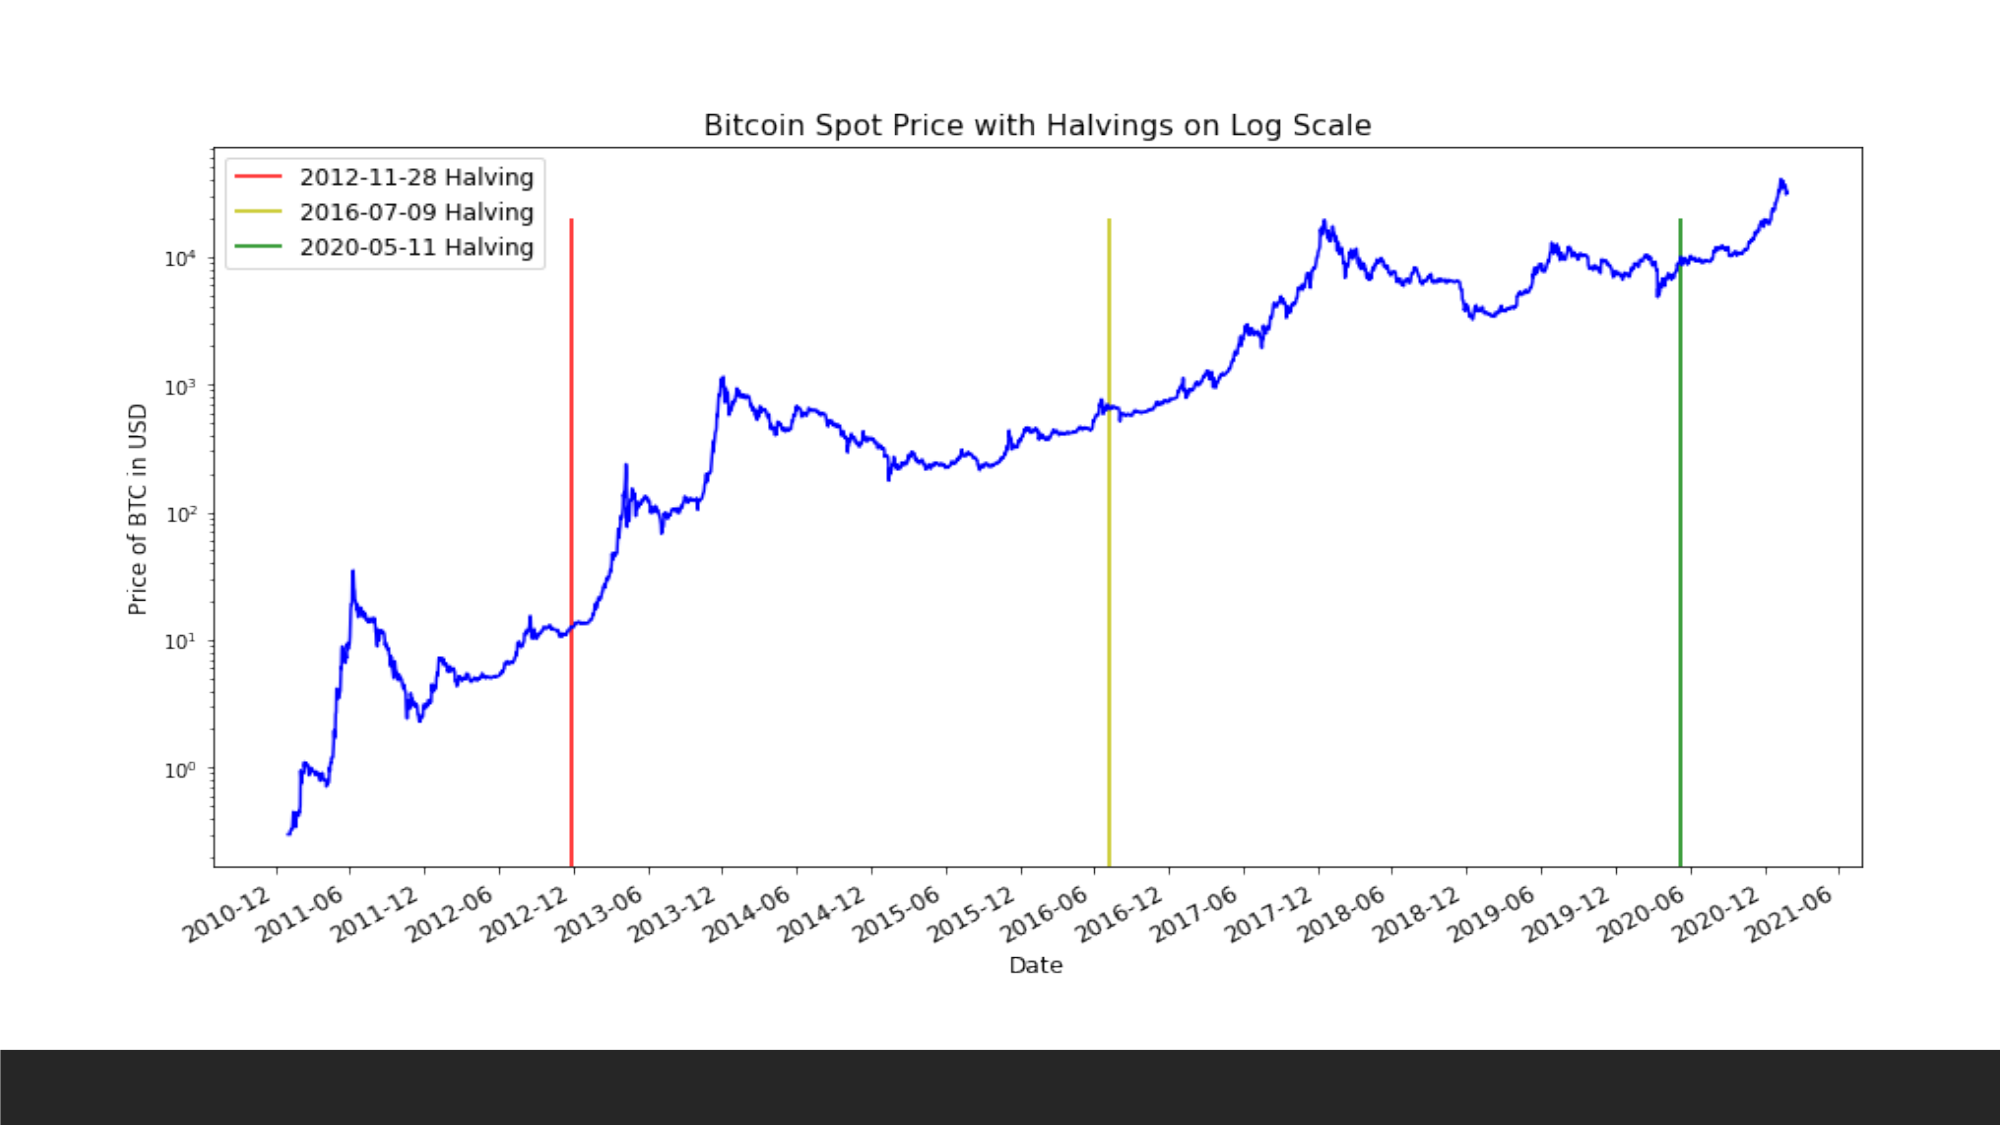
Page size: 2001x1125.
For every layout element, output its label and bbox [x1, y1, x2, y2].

picture [115, 101, 1877, 993]
